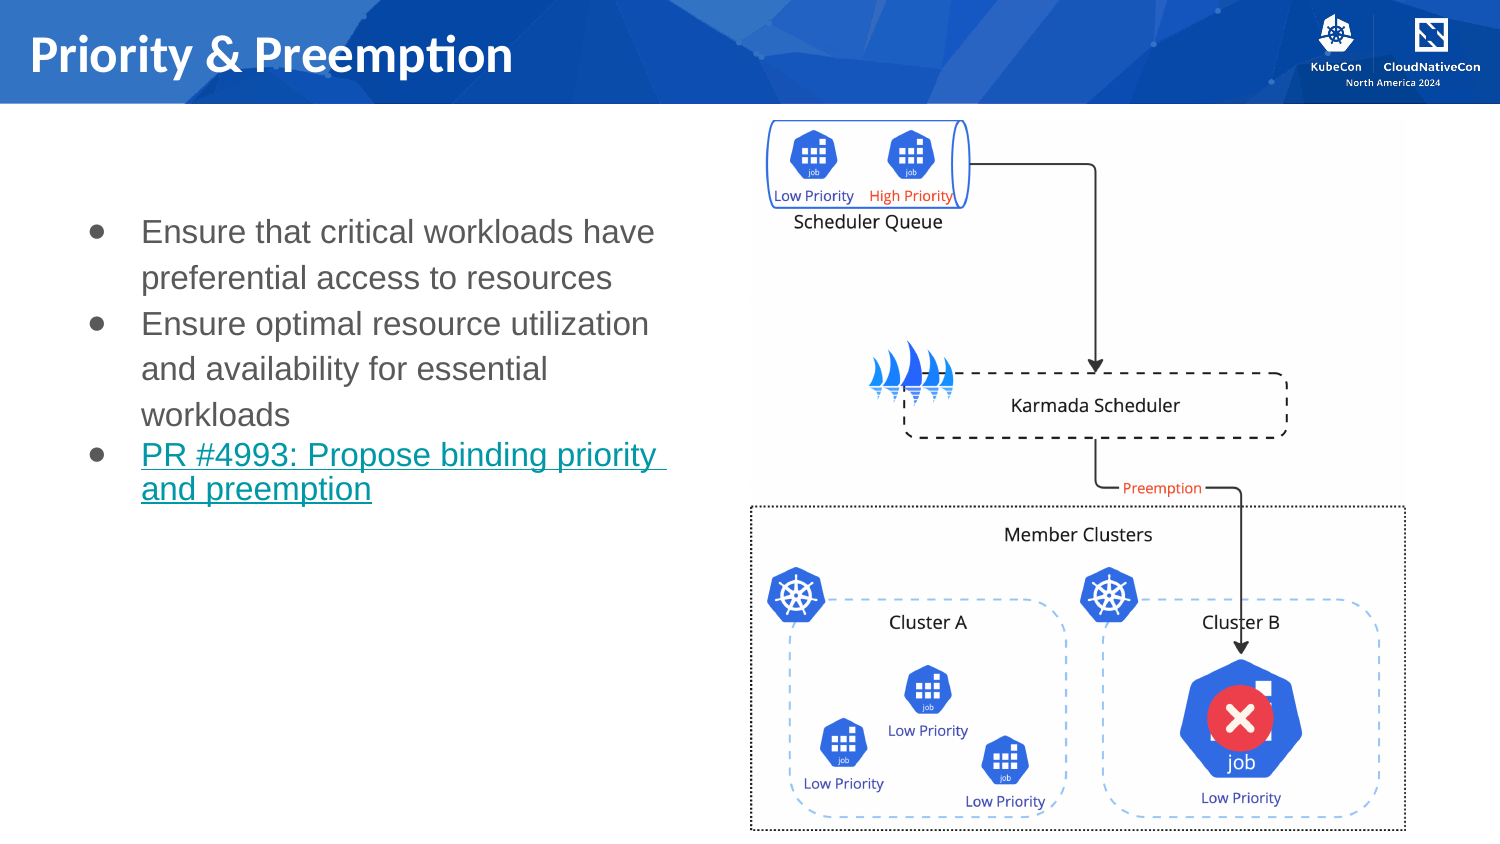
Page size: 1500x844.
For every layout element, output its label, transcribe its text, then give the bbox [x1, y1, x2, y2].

title Priority & Preemption [14, 4, 1277, 99]
picture [1307, 14, 1480, 89]
text_box Ensure that critical workloads have preferential access to resources Ensure optimal resource utilization and availability for essential workloads PR #4993: Propose binding priority and preemption [51, 188, 695, 489]
picture [749, 119, 1406, 831]
